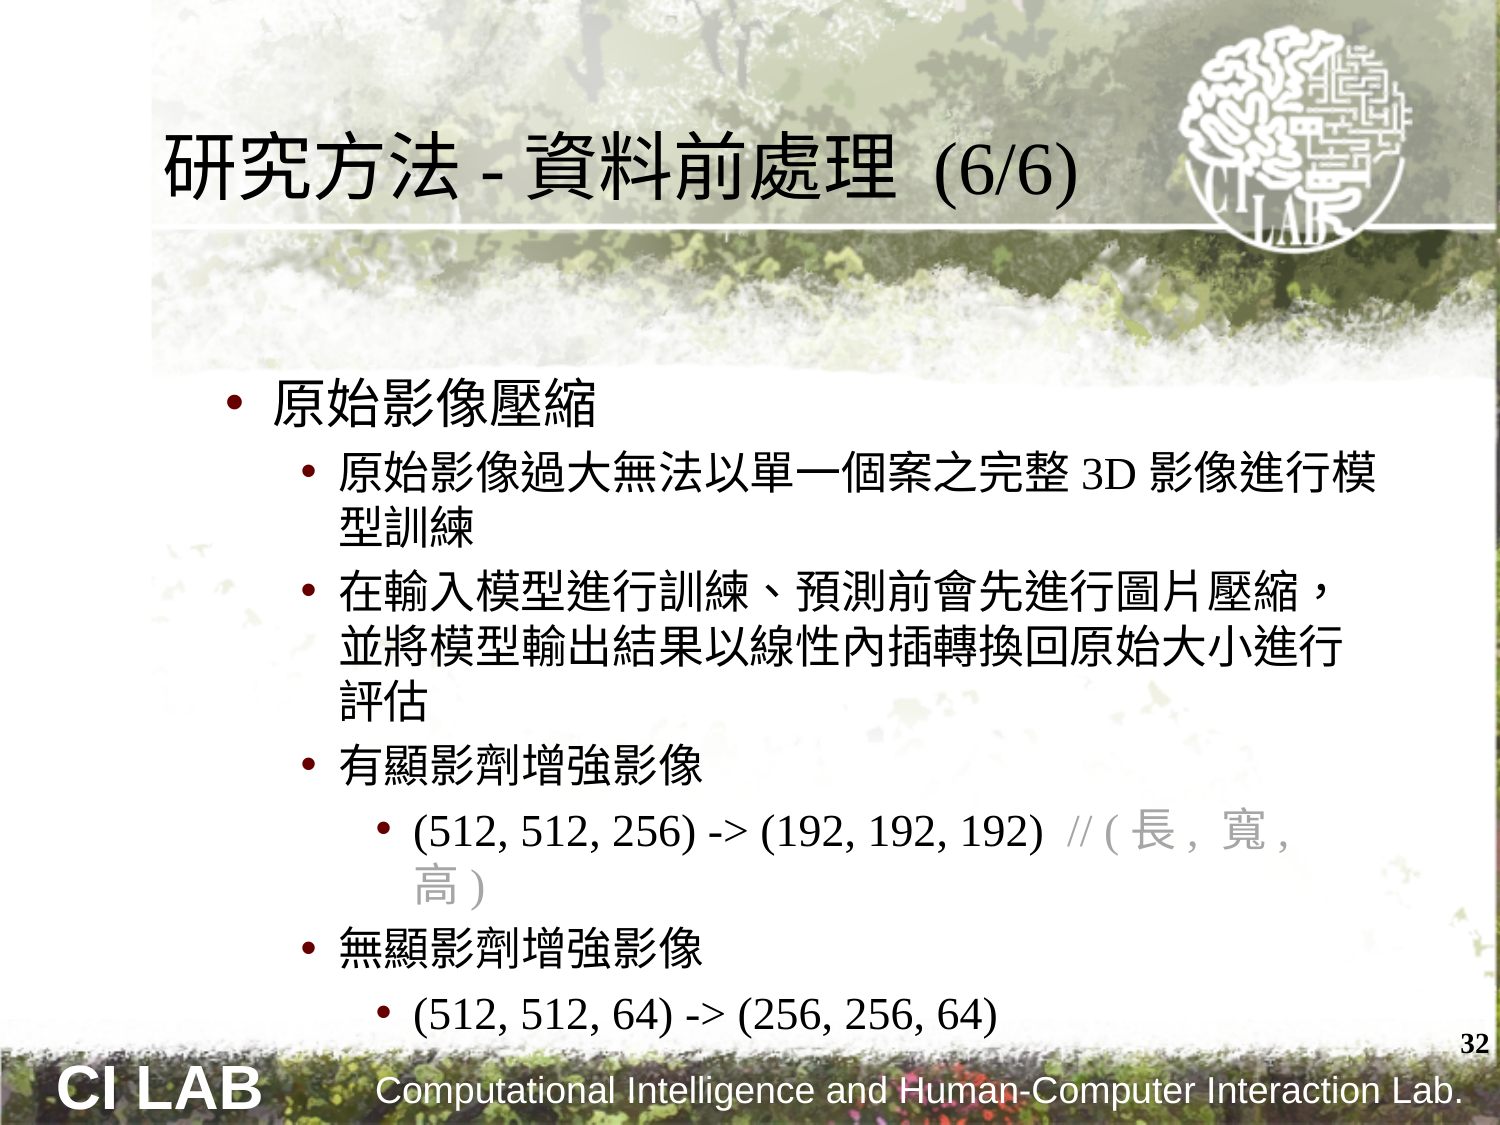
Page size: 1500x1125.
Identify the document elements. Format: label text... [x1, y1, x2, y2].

picture [0, 0, 1500, 1125]
list 原始影像壓縮 原始影像過大無法以單一個案之完整3D影像進行模型訓練 在輸入模型進行訓練、預測前會先進行圖片壓縮，並將模型輸出結果以線性內插轉換回原始大小進行評估 有顯影劑增強影像 (512, 512, 256) -> (192, 192, 192) // (長, 寬, 高) 無顯影劑增強影像 (512, 512, 64) -> (256, 256, 64) [135, 361, 1398, 973]
title 研究方法-資料前處理 (6/6) [147, 31, 1448, 219]
slide_number 32 [1426, 985, 1500, 1067]
